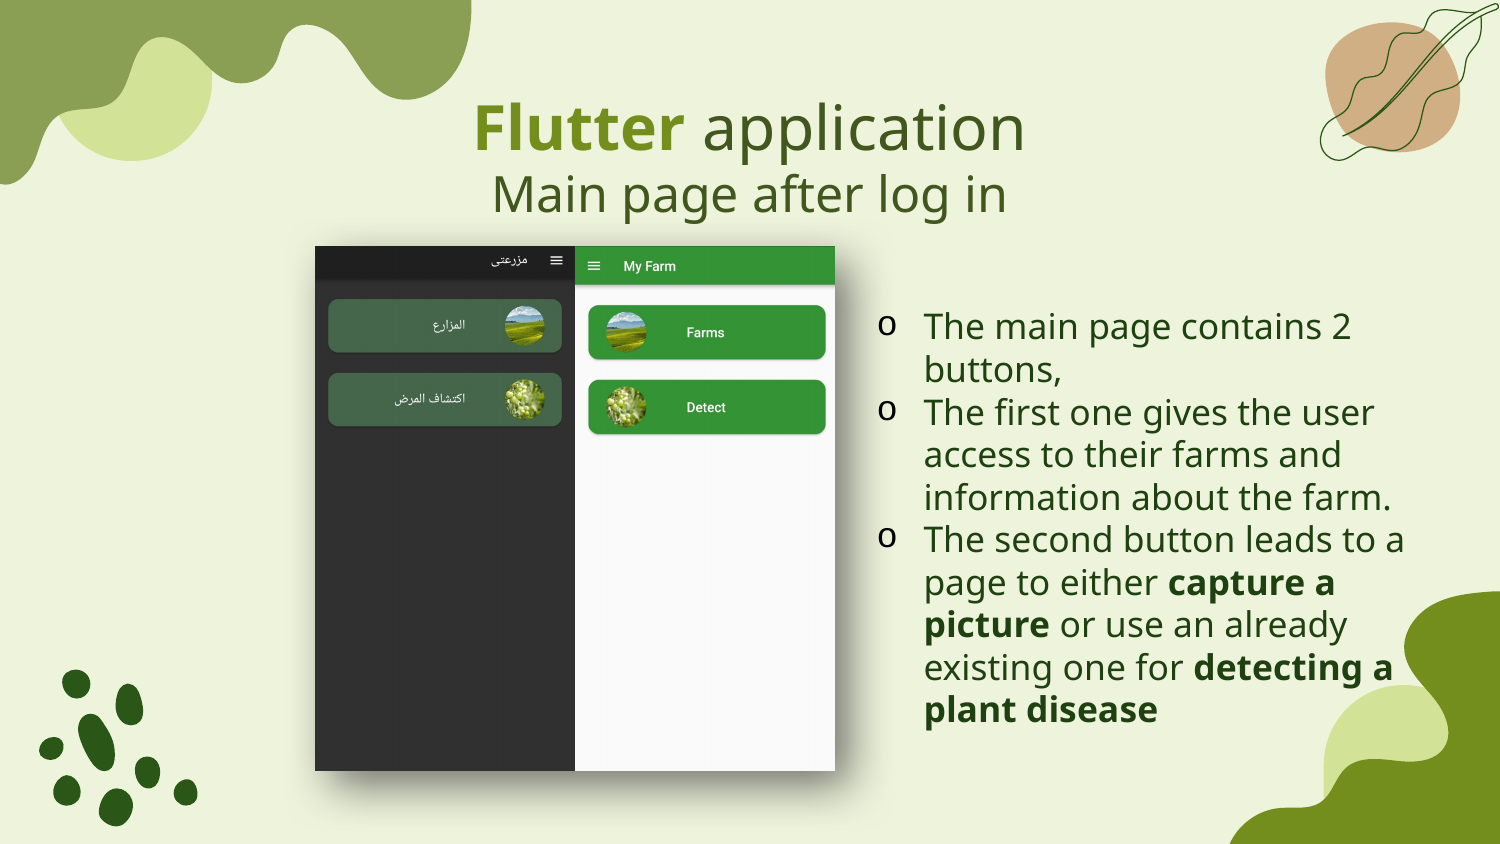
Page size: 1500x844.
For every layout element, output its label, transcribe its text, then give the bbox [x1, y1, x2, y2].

picture [315, 246, 835, 771]
text_box The main page contains 2 buttons, The first one gives the user access to their farms and information about the farm. The second button leads to a page to either capture a picture or use an already existing one for detecting a plant disease [861, 297, 1482, 738]
title Flutter application Main page after log in [118, 72, 1382, 167]
